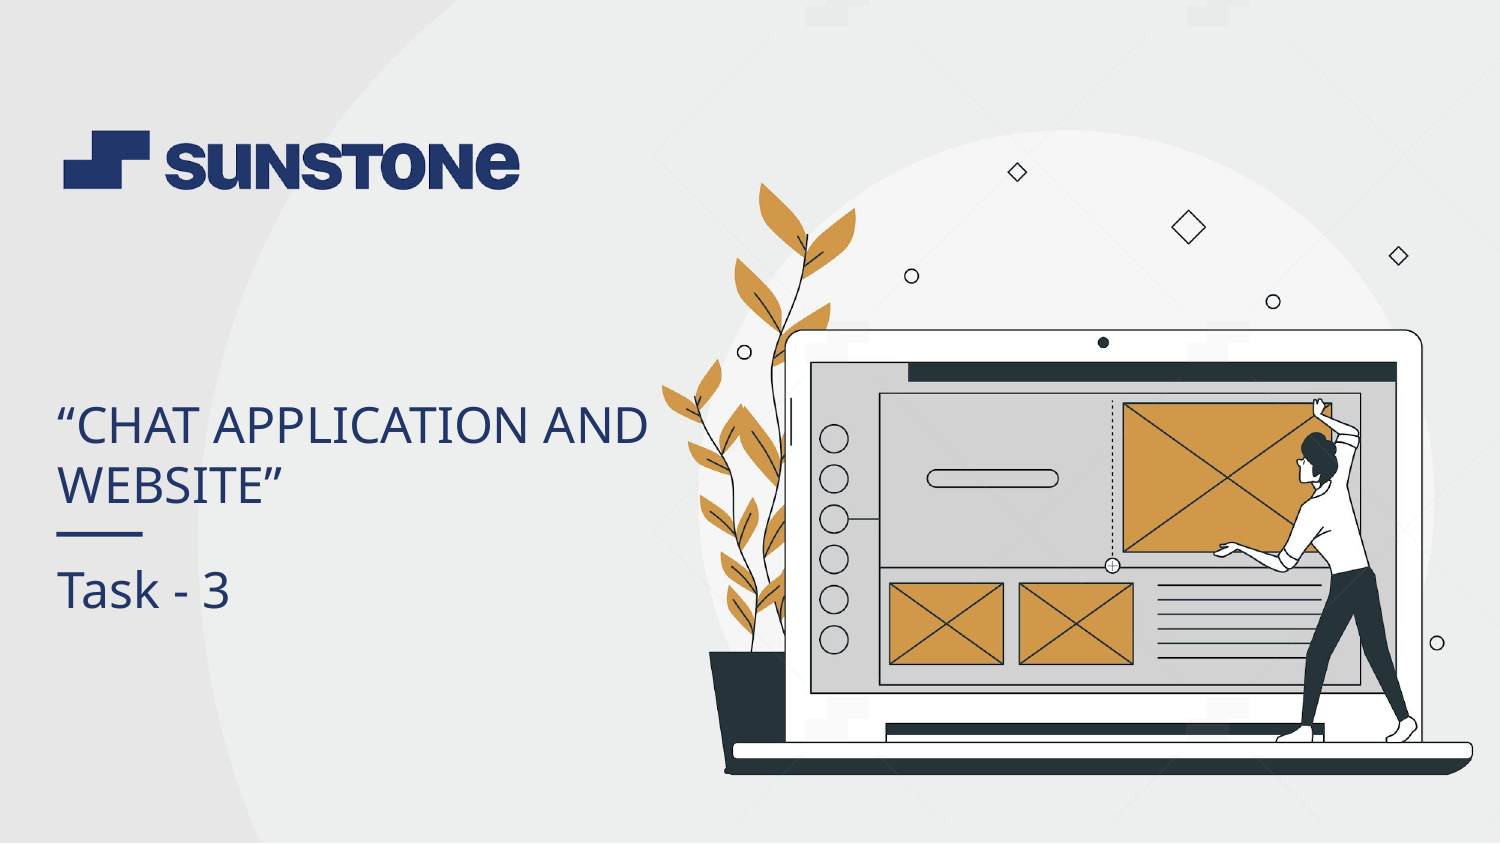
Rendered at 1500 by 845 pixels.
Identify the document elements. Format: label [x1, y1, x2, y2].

text_box [0, 0, 1500, 844]
picture [651, 0, 1500, 824]
